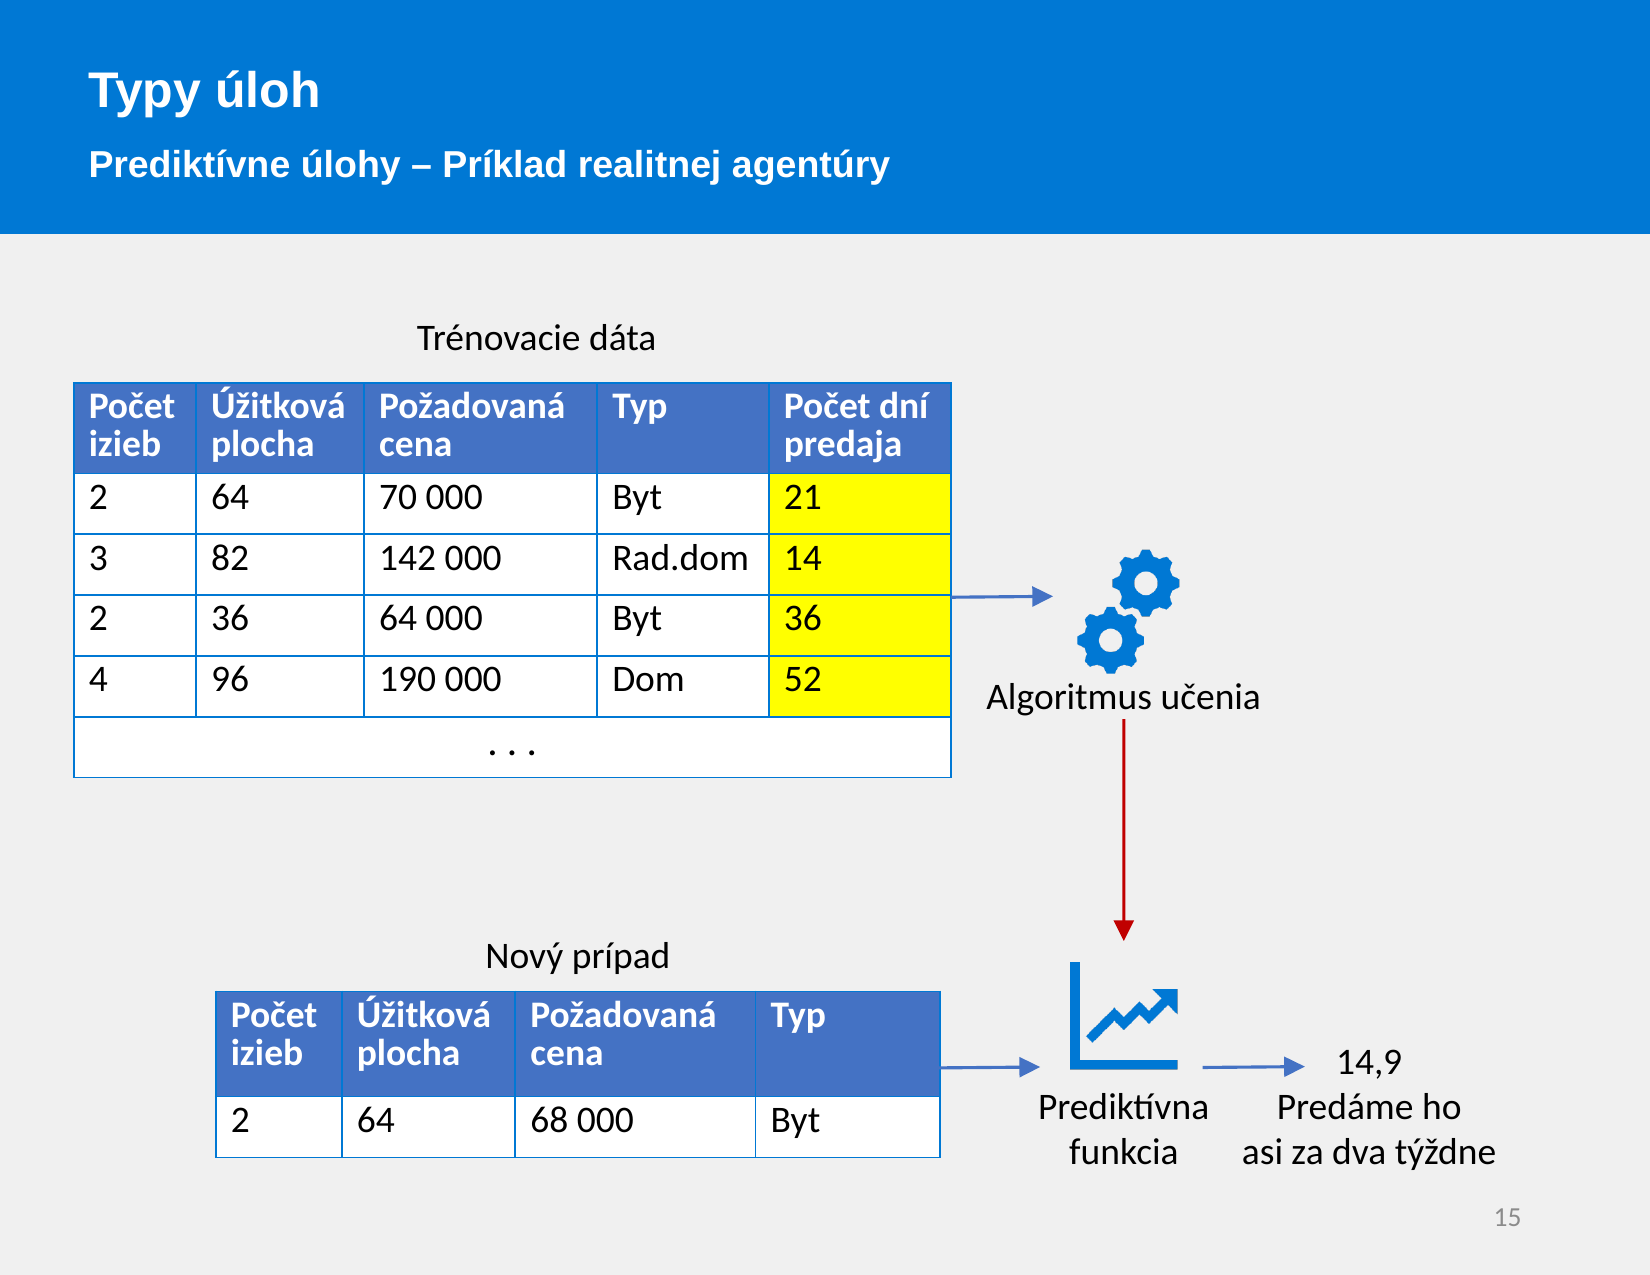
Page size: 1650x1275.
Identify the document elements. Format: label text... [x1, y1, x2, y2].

table_cell 14 [770, 535, 950, 594]
text_box [0, 0, 1650, 234]
table_cell 142 000 [365, 535, 596, 594]
table_header Počet izieb [75, 384, 195, 473]
picture [1048, 940, 1199, 1091]
table_cell 2 [217, 1097, 341, 1157]
table_header Počet izieb [217, 992, 341, 1096]
table_cell 64 000 [365, 596, 596, 655]
text_box Algoritmus učenia [971, 664, 1277, 725]
table_cell 36 [197, 596, 363, 655]
text_box Nový prípad [470, 923, 686, 984]
table_header Počet dní predaja [770, 384, 950, 473]
text_box 14,9 Predáme ho asi za dva týždne [1226, 1030, 1512, 1180]
picture [1052, 536, 1203, 687]
table_cell Dom [598, 657, 768, 716]
table_cell 2 [75, 474, 195, 533]
table_cell 21 [770, 474, 950, 533]
table_cell 96 [197, 657, 363, 716]
table_cell 4 [75, 657, 195, 716]
text_box Prediktívna funkcia [1023, 1074, 1225, 1180]
table_header Typ [756, 992, 939, 1096]
text_box Trénovacie dáta [402, 305, 672, 366]
table_header Typ [598, 384, 768, 473]
table_cell 64 [343, 1097, 514, 1157]
table_header Požadovaná cena [516, 992, 755, 1096]
table_cell 36 [770, 596, 950, 655]
table_cell Byt [756, 1097, 939, 1157]
table_cell . . . [75, 718, 950, 777]
table_cell Byt [598, 474, 768, 533]
table_cell 190 000 [365, 657, 596, 716]
table_cell 3 [75, 535, 195, 594]
table_header Požadovaná cena [365, 384, 596, 473]
table_cell 82 [197, 535, 363, 594]
slide_number 15 [1165, 1181, 1537, 1250]
table_cell 52 [770, 657, 950, 716]
table_header Úžitková plocha [197, 384, 363, 473]
text_box Typy úloh Prediktívne úlohy – Príklad realitnej agentúry [73, 20, 1602, 193]
table_cell 64 [197, 474, 363, 533]
table_cell Rad.dom [598, 535, 768, 594]
table_cell 68 000 [516, 1097, 755, 1157]
table_cell Byt [598, 596, 768, 655]
table_cell 2 [75, 596, 195, 655]
table_header Úžitková plocha [343, 992, 514, 1096]
table_cell 70 000 [365, 474, 596, 533]
